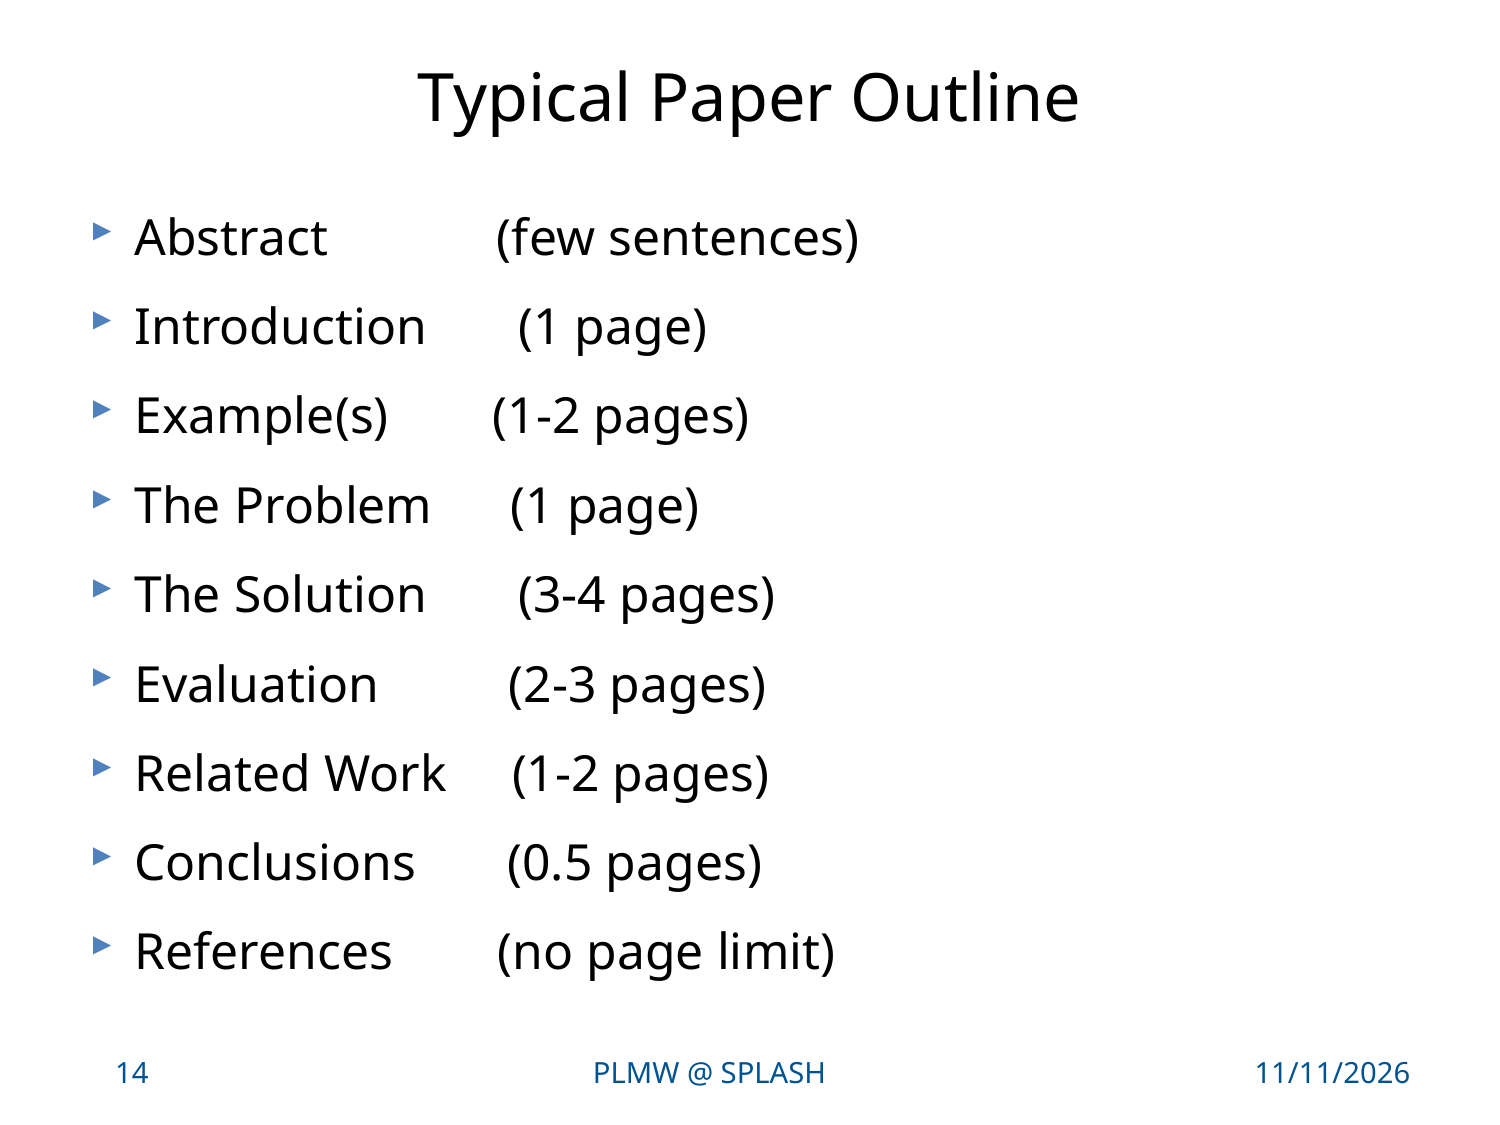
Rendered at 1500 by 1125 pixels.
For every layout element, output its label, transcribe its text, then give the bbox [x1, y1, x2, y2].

slide_number 14 [100, 1046, 234, 1107]
list Abstract (few sentences) Introduction (1 page) Example(s) (1-2 pages) The Problem (1 page) The Solution (3-4 pages) Evaluation (2-3 pages) Related Work (1-2 pages) Conclusions (0.5 pages) References (no page limit) [75, 179, 1425, 994]
footer PLMW @ SPLASH [234, 1046, 1185, 1107]
title Typical Paper Outline [75, 25, 1425, 165]
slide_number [1185, 1046, 1426, 1107]
